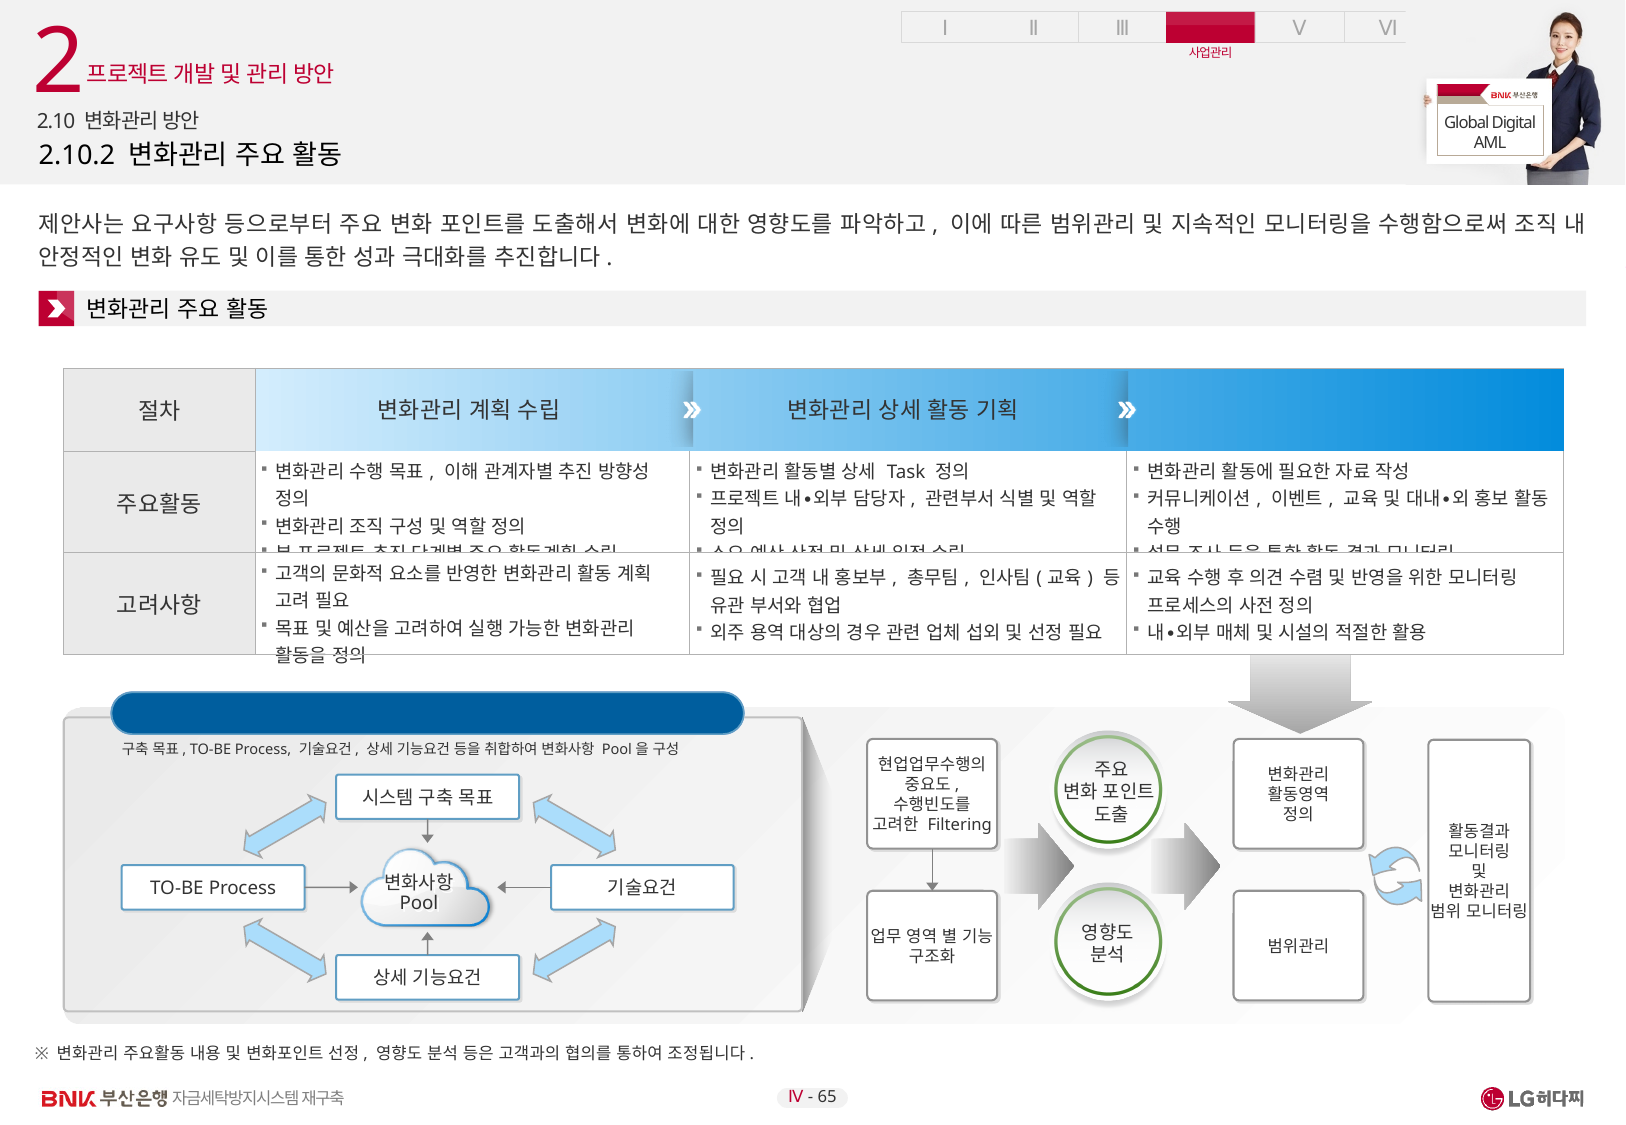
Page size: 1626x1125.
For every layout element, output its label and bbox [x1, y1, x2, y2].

title [38, 136, 1587, 171]
table_cell [256, 451, 689, 552]
picture [1405, 1, 1626, 185]
table_cell [1127, 553, 1563, 654]
table_cell [690, 553, 1126, 654]
table_cell [256, 553, 689, 654]
text_box [38, 204, 1587, 271]
text_box [255, 368, 1564, 451]
table_cell [1127, 451, 1563, 552]
picture [1490, 91, 1538, 99]
picture [1478, 1084, 1587, 1112]
table_cell [64, 553, 255, 654]
text_box [34, 1042, 755, 1063]
slide_number [776, 1087, 849, 1109]
table_cell [64, 452, 255, 552]
text_box [32, 0, 347, 133]
picture [1438, 104, 1543, 136]
text_box [63, 655, 1564, 1024]
table_header [64, 369, 255, 451]
table_cell [690, 451, 1126, 552]
picture [38, 1087, 169, 1109]
text_box [38, 290, 1587, 327]
